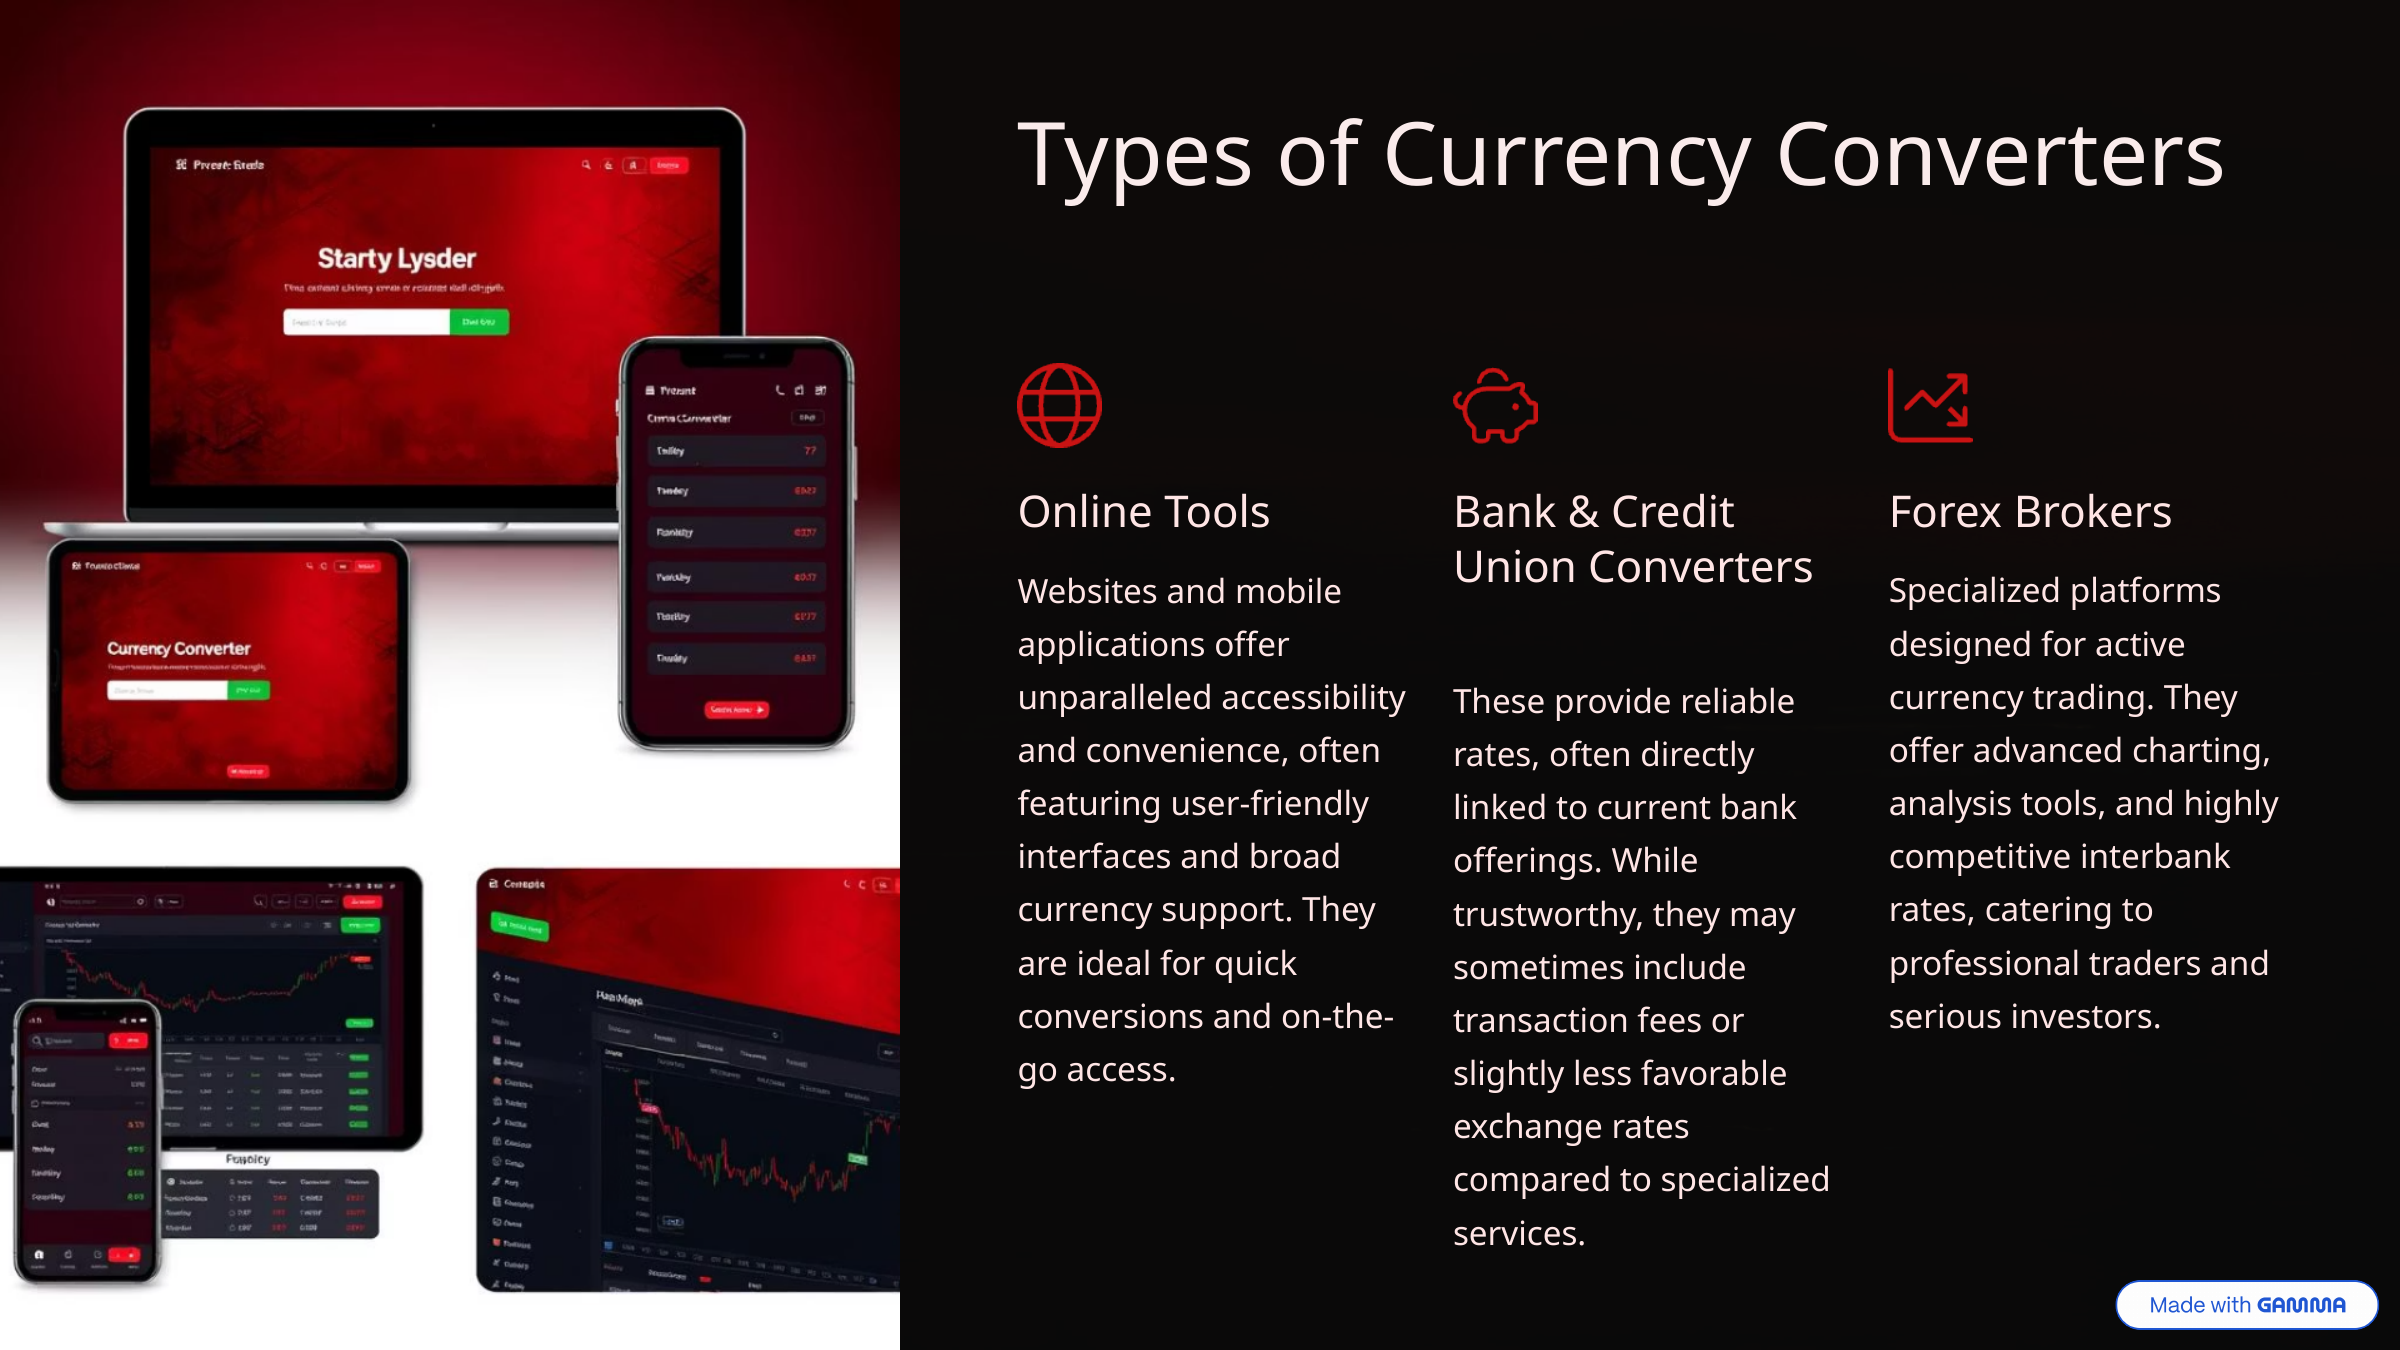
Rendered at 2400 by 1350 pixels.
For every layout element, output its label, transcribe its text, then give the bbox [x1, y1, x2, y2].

text_box These provide reliable rates, often directly linked to current bank offerings. While trustworthy, they may sometimes include transaction fees or slightly less favorable exchange rates compared to specialized services. [1453, 666, 1847, 1258]
text_box Forex Brokers [1888, 481, 2283, 537]
text_box Websites and mobile applications offer unparalleled accessibility and convenience, often featuring user-friendly interfaces and broad currency support. They are ideal for quick conversions and on-the-go access. [1017, 556, 1412, 1094]
picture [1017, 363, 1102, 448]
picture [1453, 363, 1538, 448]
text_box Online Tools [1017, 481, 1412, 537]
picture [2106, 1271, 2389, 1339]
text_box Types of Currency Converters [1017, 92, 2283, 314]
text_box Bank & Credit Union Converters [1453, 481, 1847, 647]
picture [1888, 363, 1973, 448]
picture [0, 0, 900, 1350]
text_box Specialized platforms designed for active currency trading. They offer advanced charting, analysis tools, and highly competitive interbank rates, catering to professional traders and serious investors. [1888, 556, 2283, 1040]
